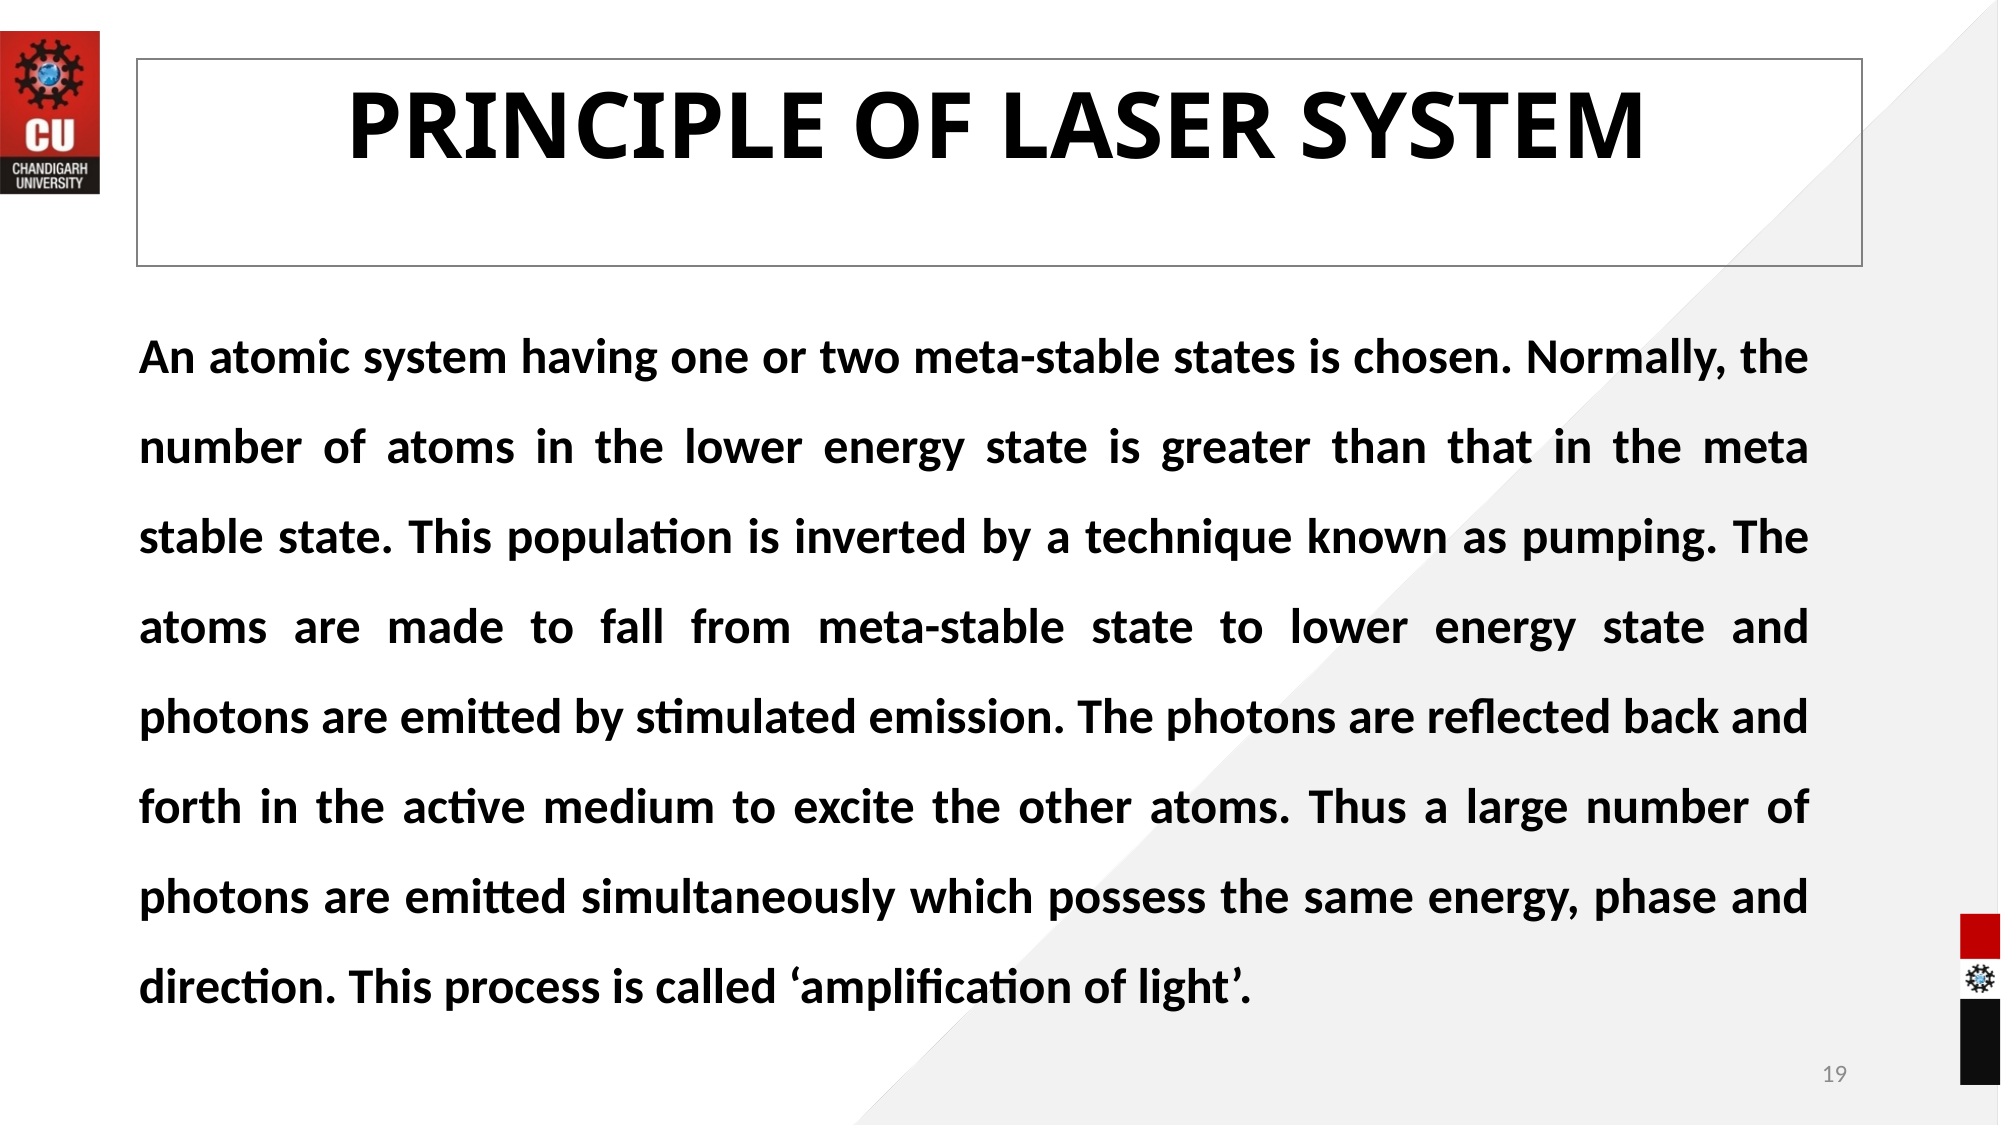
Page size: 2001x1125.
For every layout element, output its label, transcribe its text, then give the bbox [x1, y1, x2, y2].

text_box PRINCIPLE OF LASER SYSTEM [330, 59, 1665, 184]
text_box [136, 58, 1863, 267]
slide_number 19 [1412, 1042, 1863, 1103]
text_box An atomic system having one or two meta-stable states is chosen. Normally, the number of atoms in the lower energy state is greater than that in the meta stable state. This population is inverted by a technique known as pumping. The atoms are made to fall from meta-stable state to lower energy state and photons are emitted by stimulated emission. The photons are reflected back and forth in the active medium to excite the other atoms. Thus a large number of photons are emitted simultaneously which possess the same energy, phase and direction. This process is called ‘amplification of light’. [124, 285, 1826, 1021]
picture [0, 0, 2001, 1125]
